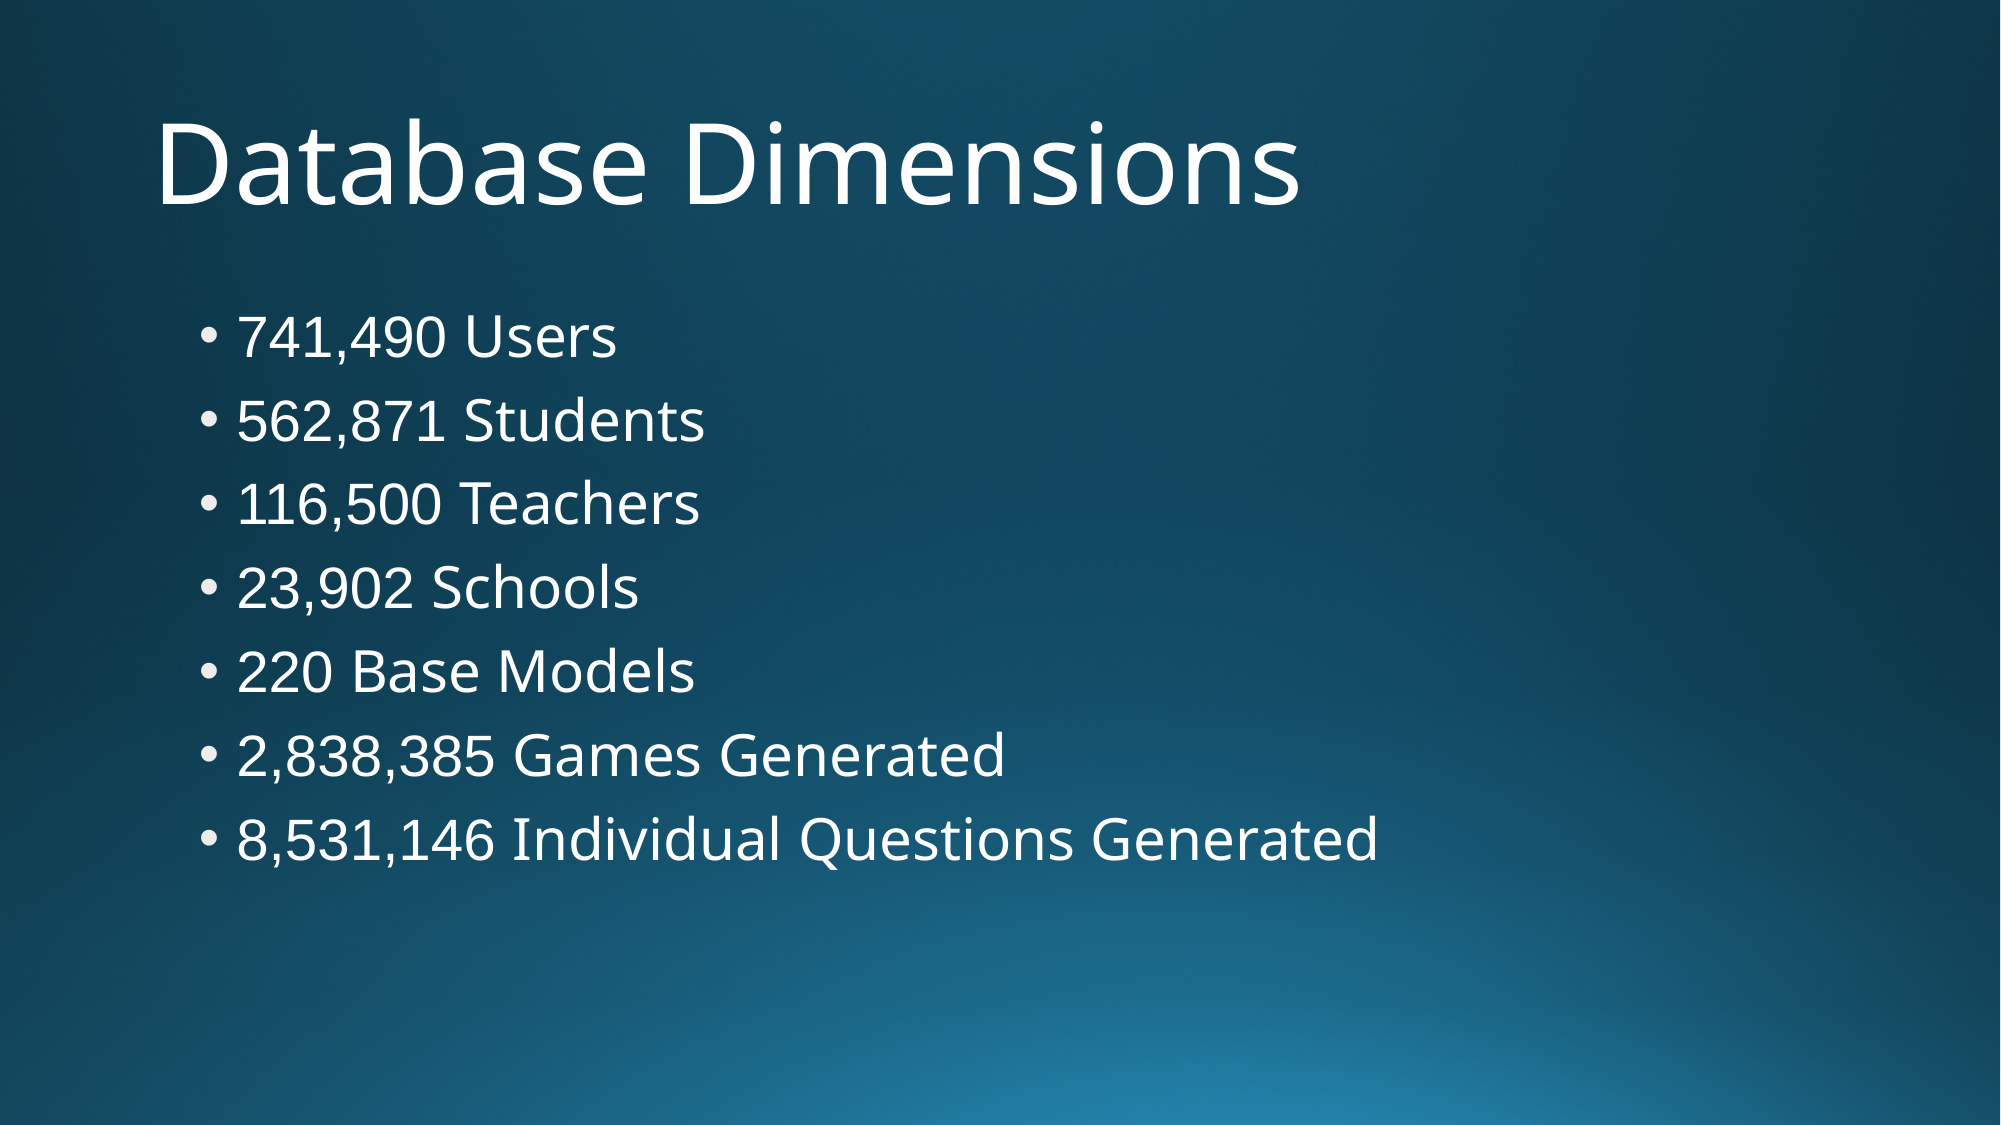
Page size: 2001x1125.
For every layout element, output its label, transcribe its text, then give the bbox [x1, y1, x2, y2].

picture [0, 0, 2001, 1125]
title Database Dimensions [137, 59, 1863, 278]
list 741,490 Users 562,871 Students 116,500 Teachers 23,902 Schools 220 Base Models 2,838,385 Games Generated 8,531,146 Individual Questions Generated [183, 299, 1863, 1014]
